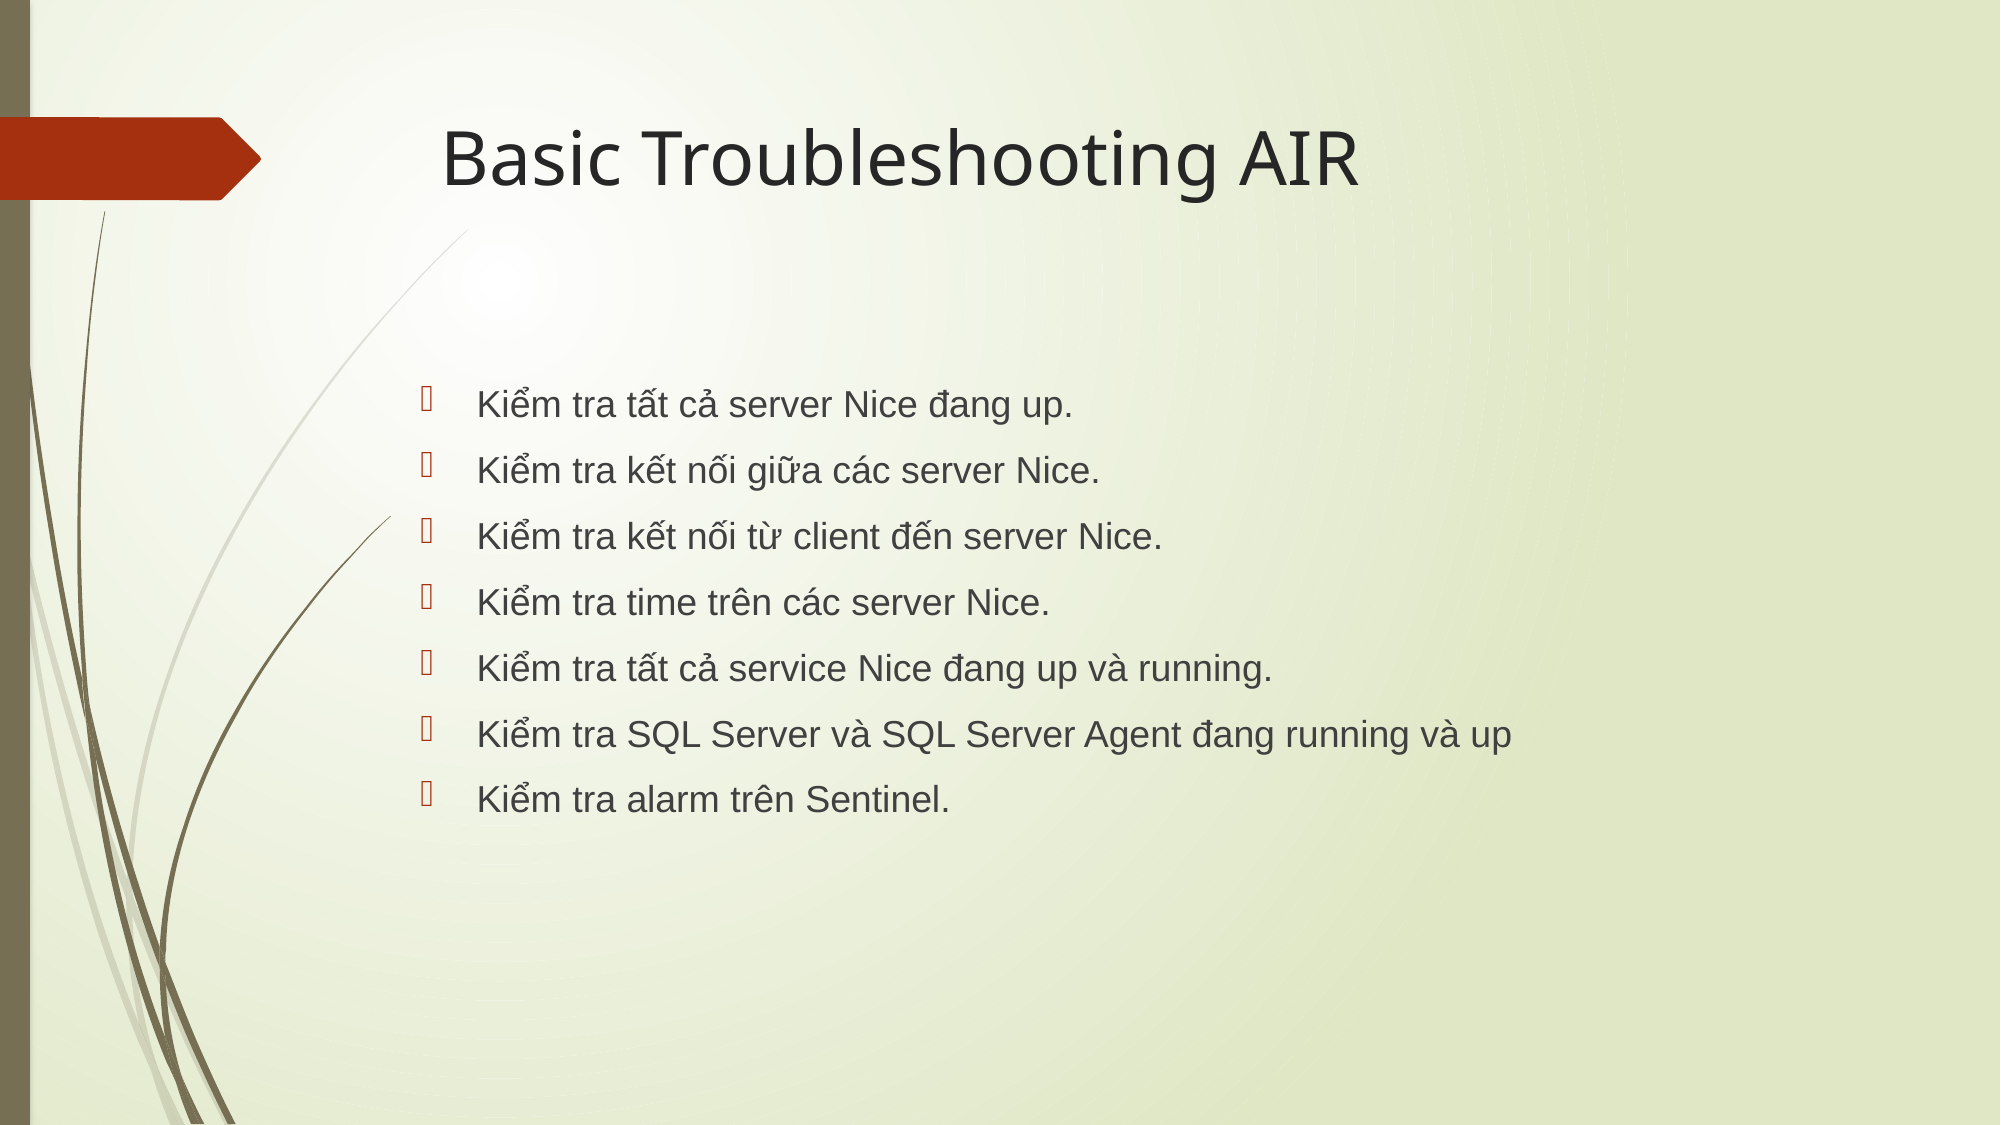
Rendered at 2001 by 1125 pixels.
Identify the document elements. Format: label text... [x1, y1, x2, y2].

title Basic Troubleshooting AIR [425, 102, 1888, 313]
list Kiểm tra tất cả server Nice đang up. Kiểm tra kết nối giữa các server Nice. Kiểm tra kết nối từ client đến server Nice. Kiểm tra time trên các server Nice. Kiểm tra tất cả service Nice đang up và running. Kiểm tra SQL Server và SQL Server Agent đang running và up Kiểm tra alarm trên Sentinel. [405, 372, 1868, 993]
